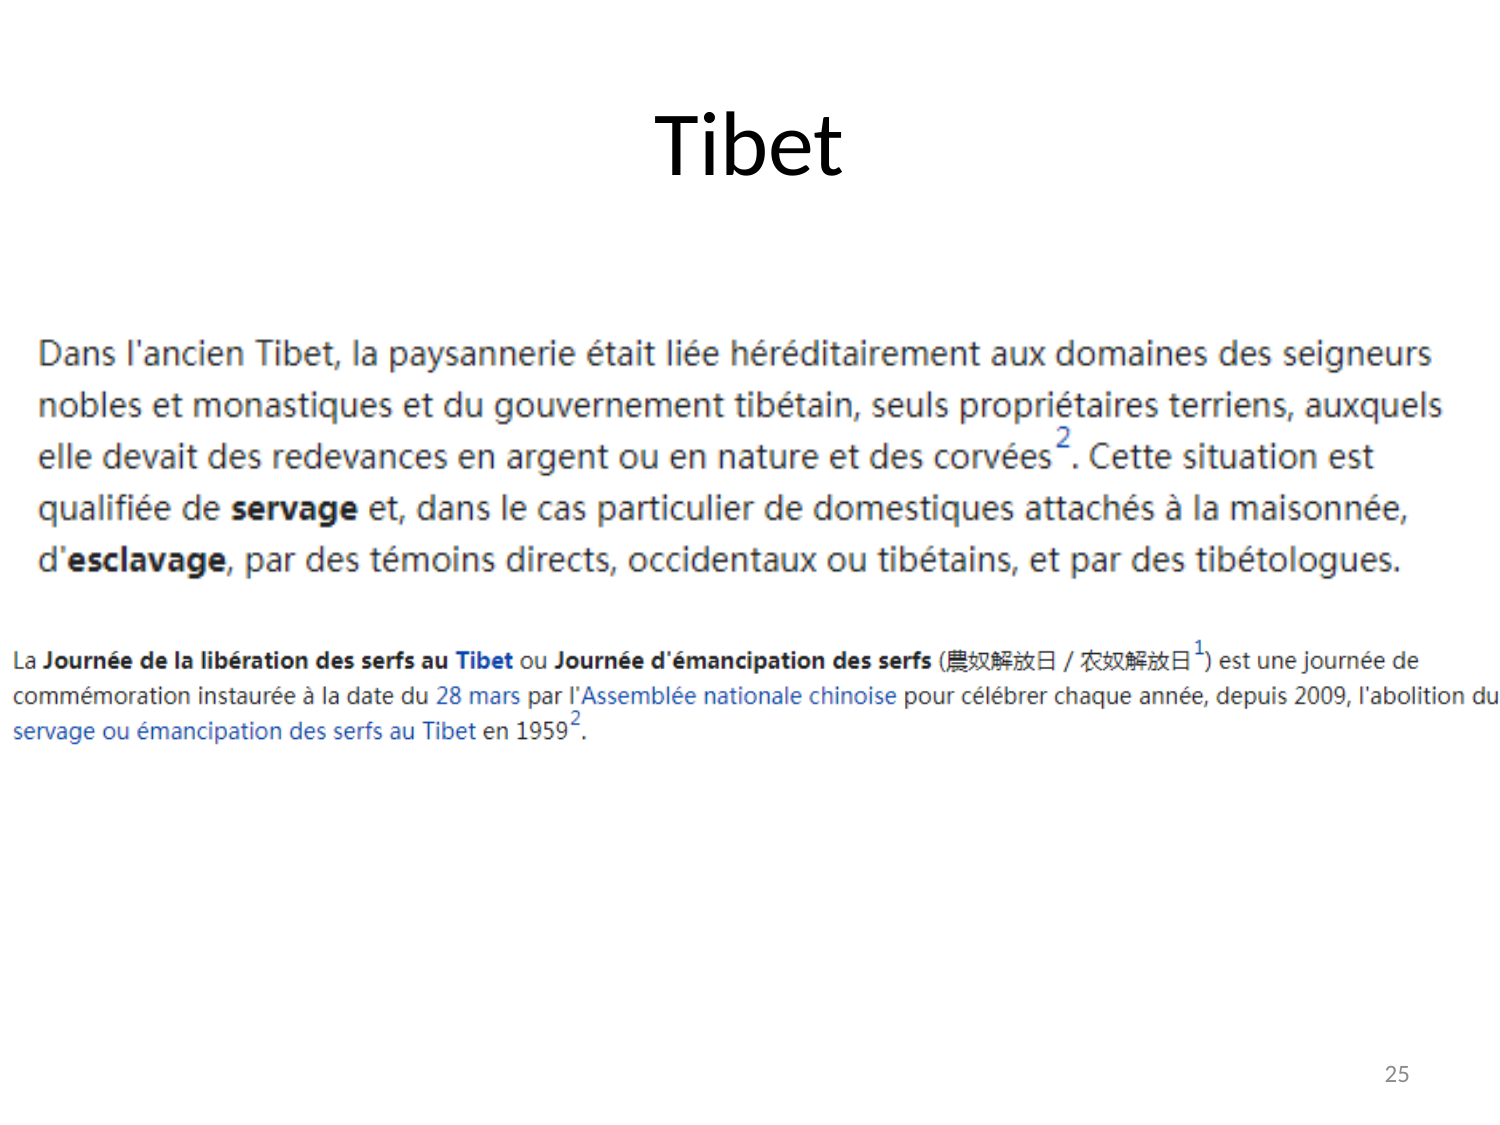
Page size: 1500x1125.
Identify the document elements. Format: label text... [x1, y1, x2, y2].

slide_number 25 [1074, 1042, 1425, 1103]
picture [21, 310, 1482, 599]
picture [5, 621, 1500, 747]
title Tibet [75, 45, 1425, 233]
